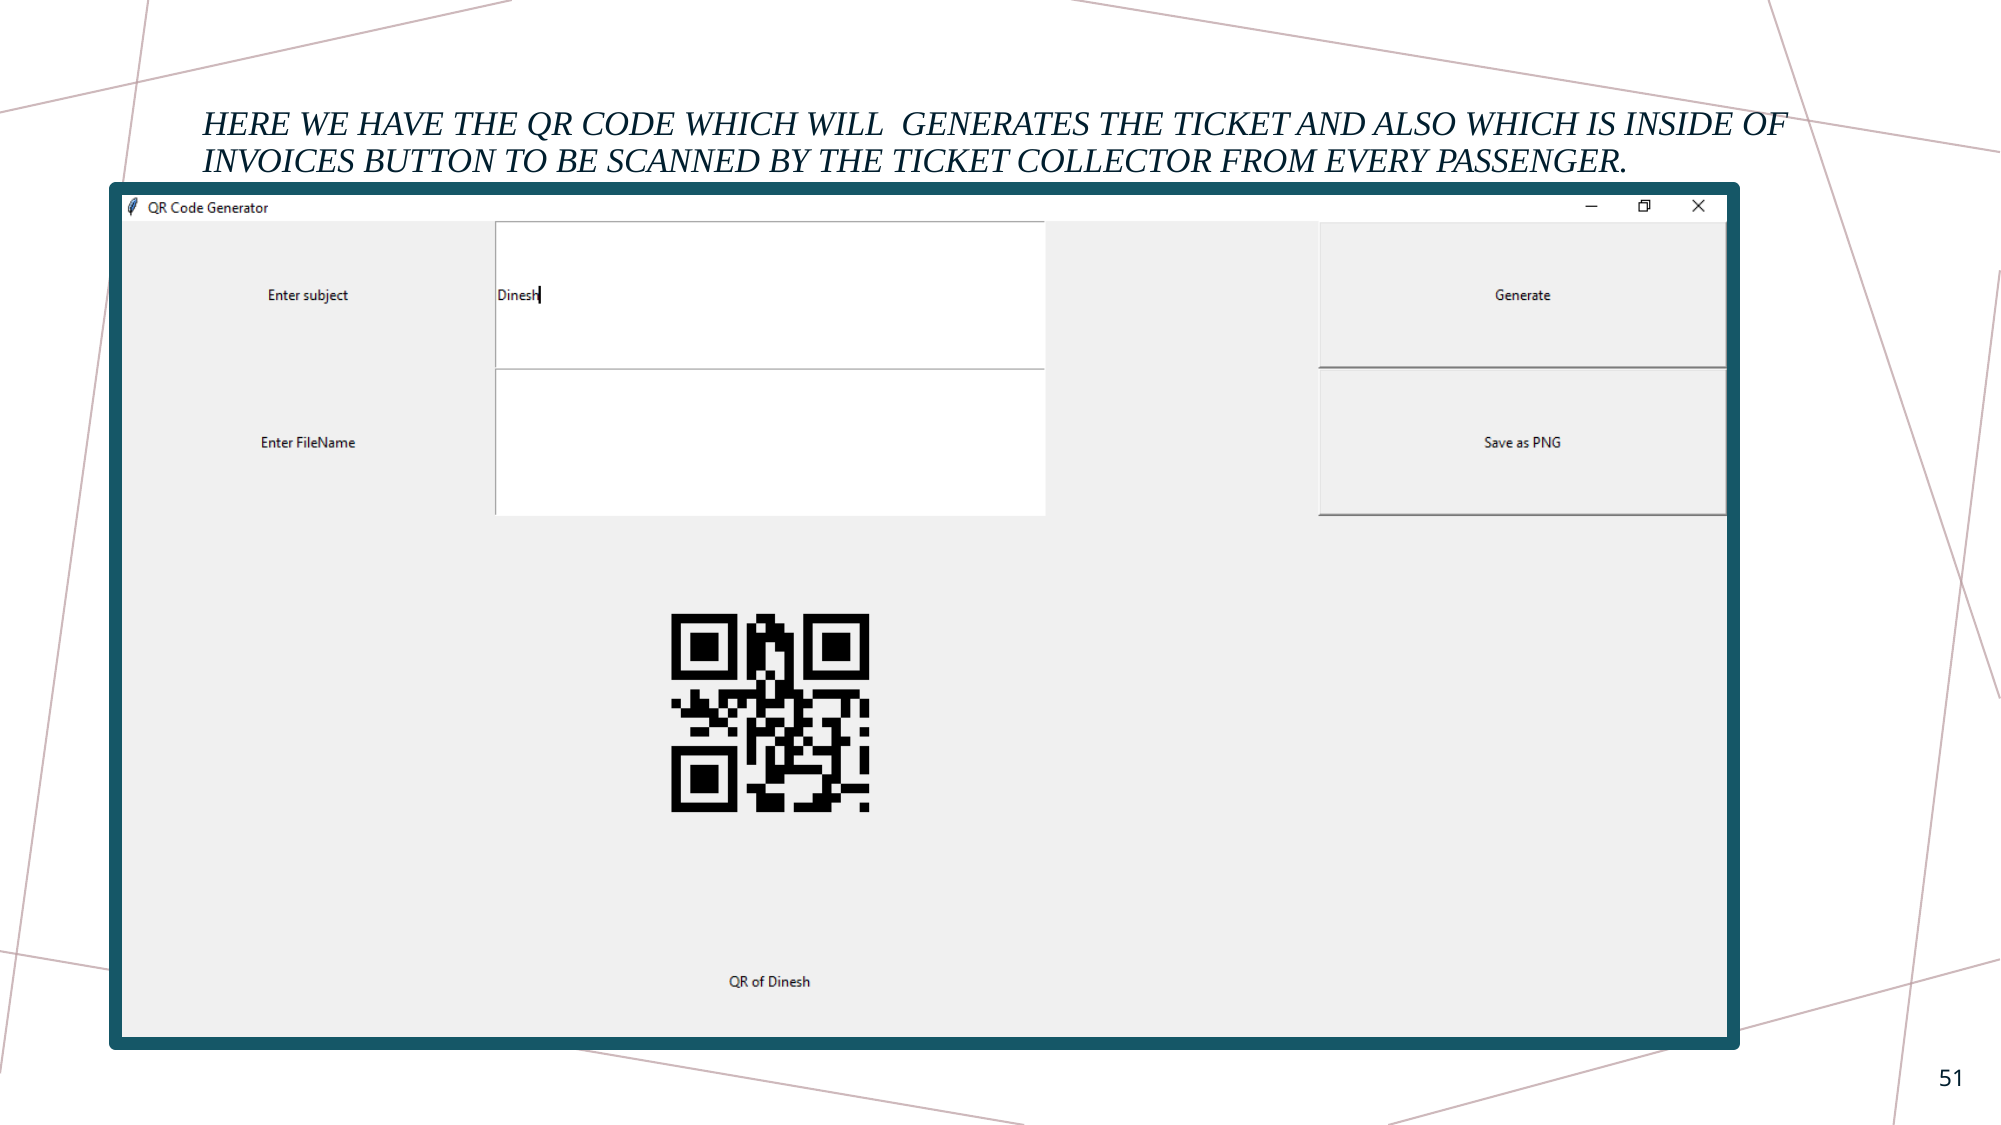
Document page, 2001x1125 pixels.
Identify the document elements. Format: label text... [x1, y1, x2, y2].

slide_number 51 [1903, 1049, 1981, 1110]
title Here we have the QR code which will generates the ticket and also which is inside of Invoices button to be scanned by the ticket collector from every passenger. [187, 84, 1813, 242]
picture [121, 194, 1728, 1038]
